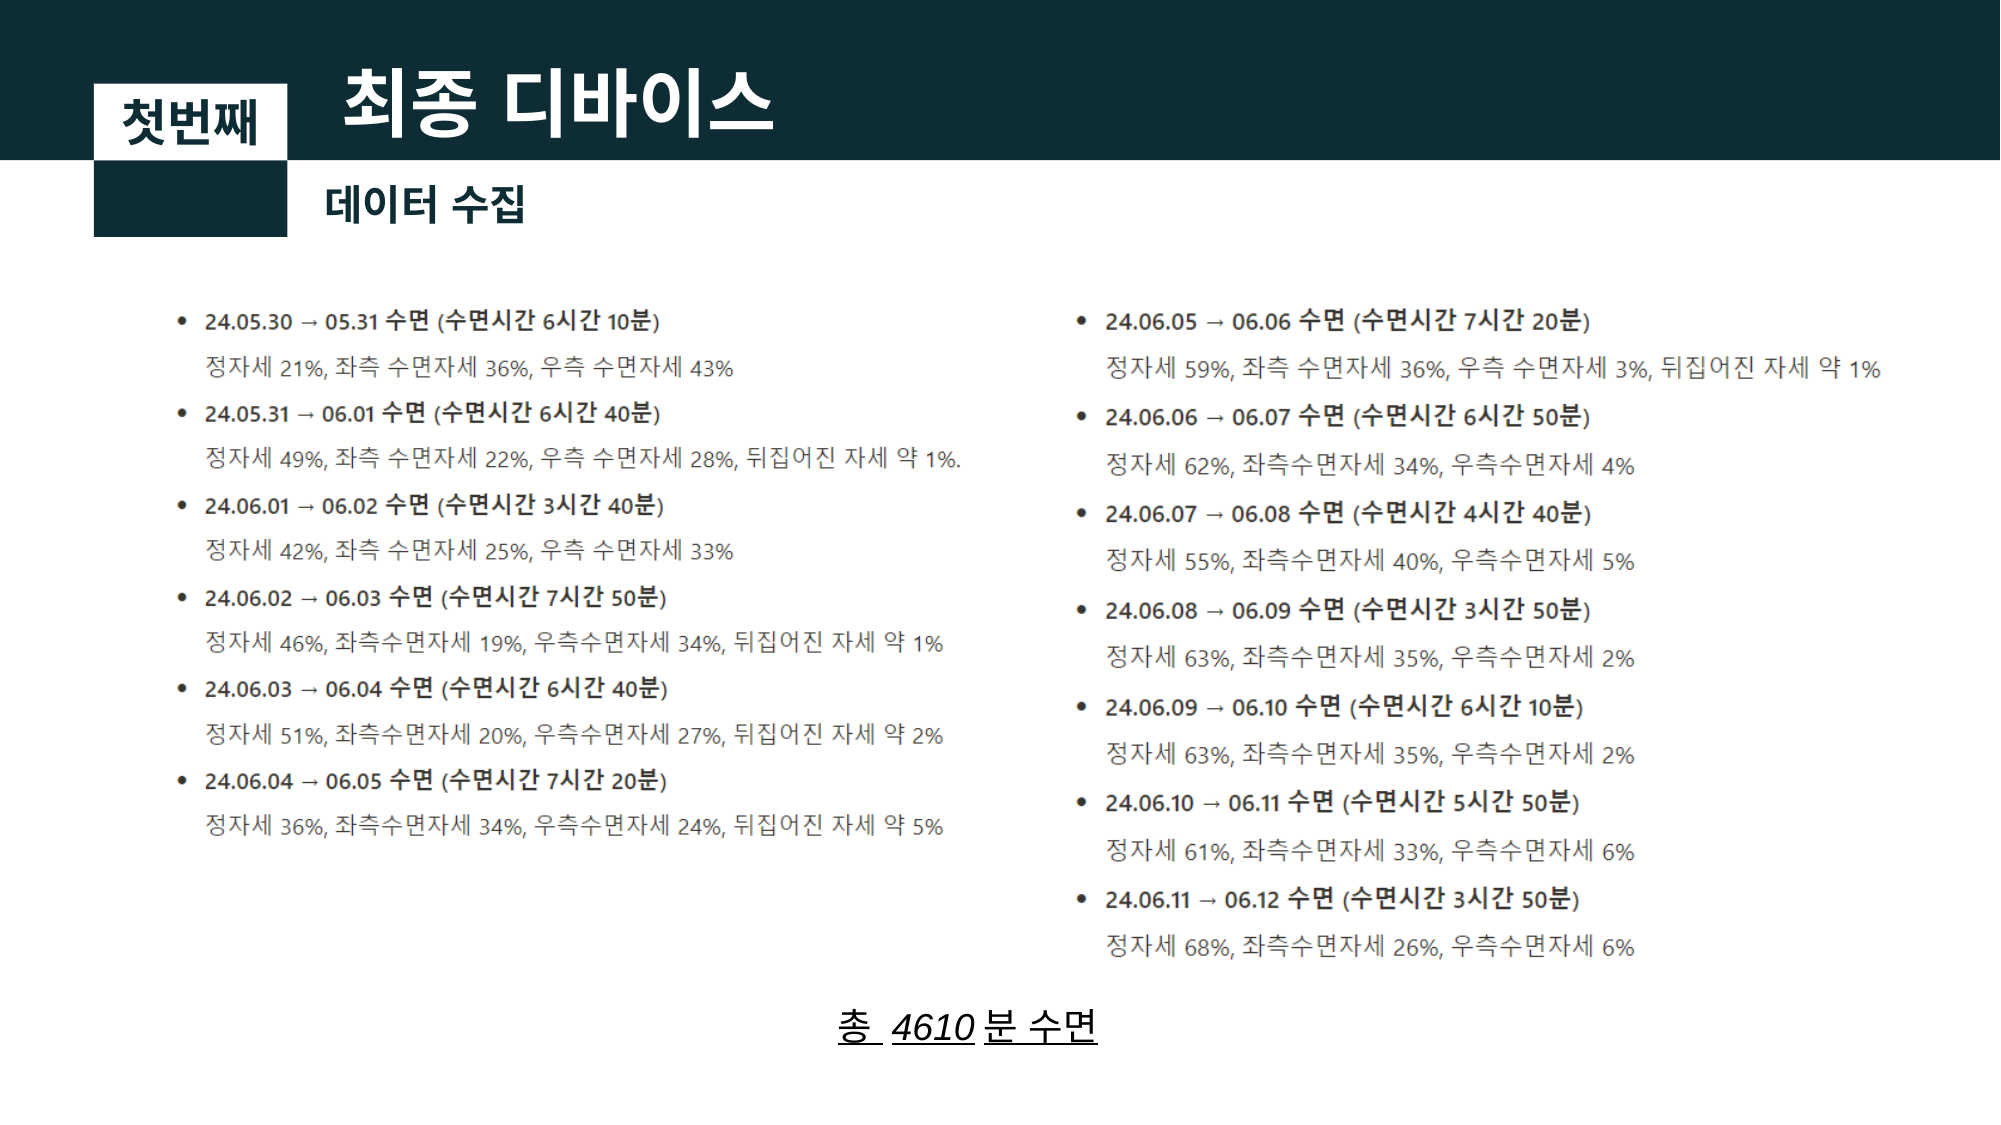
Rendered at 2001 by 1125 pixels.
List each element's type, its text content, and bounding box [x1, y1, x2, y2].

picture [163, 301, 968, 855]
text_box [0, 0, 2000, 161]
text_box 첫번째 [93, 83, 288, 161]
text_box 데이터 수집 [287, 171, 648, 237]
text_box 최종 디바이스 [287, 48, 908, 154]
text_box [93, 161, 288, 237]
text_box 총 4610분 수면 [822, 995, 1113, 1056]
picture [1054, 301, 1899, 981]
